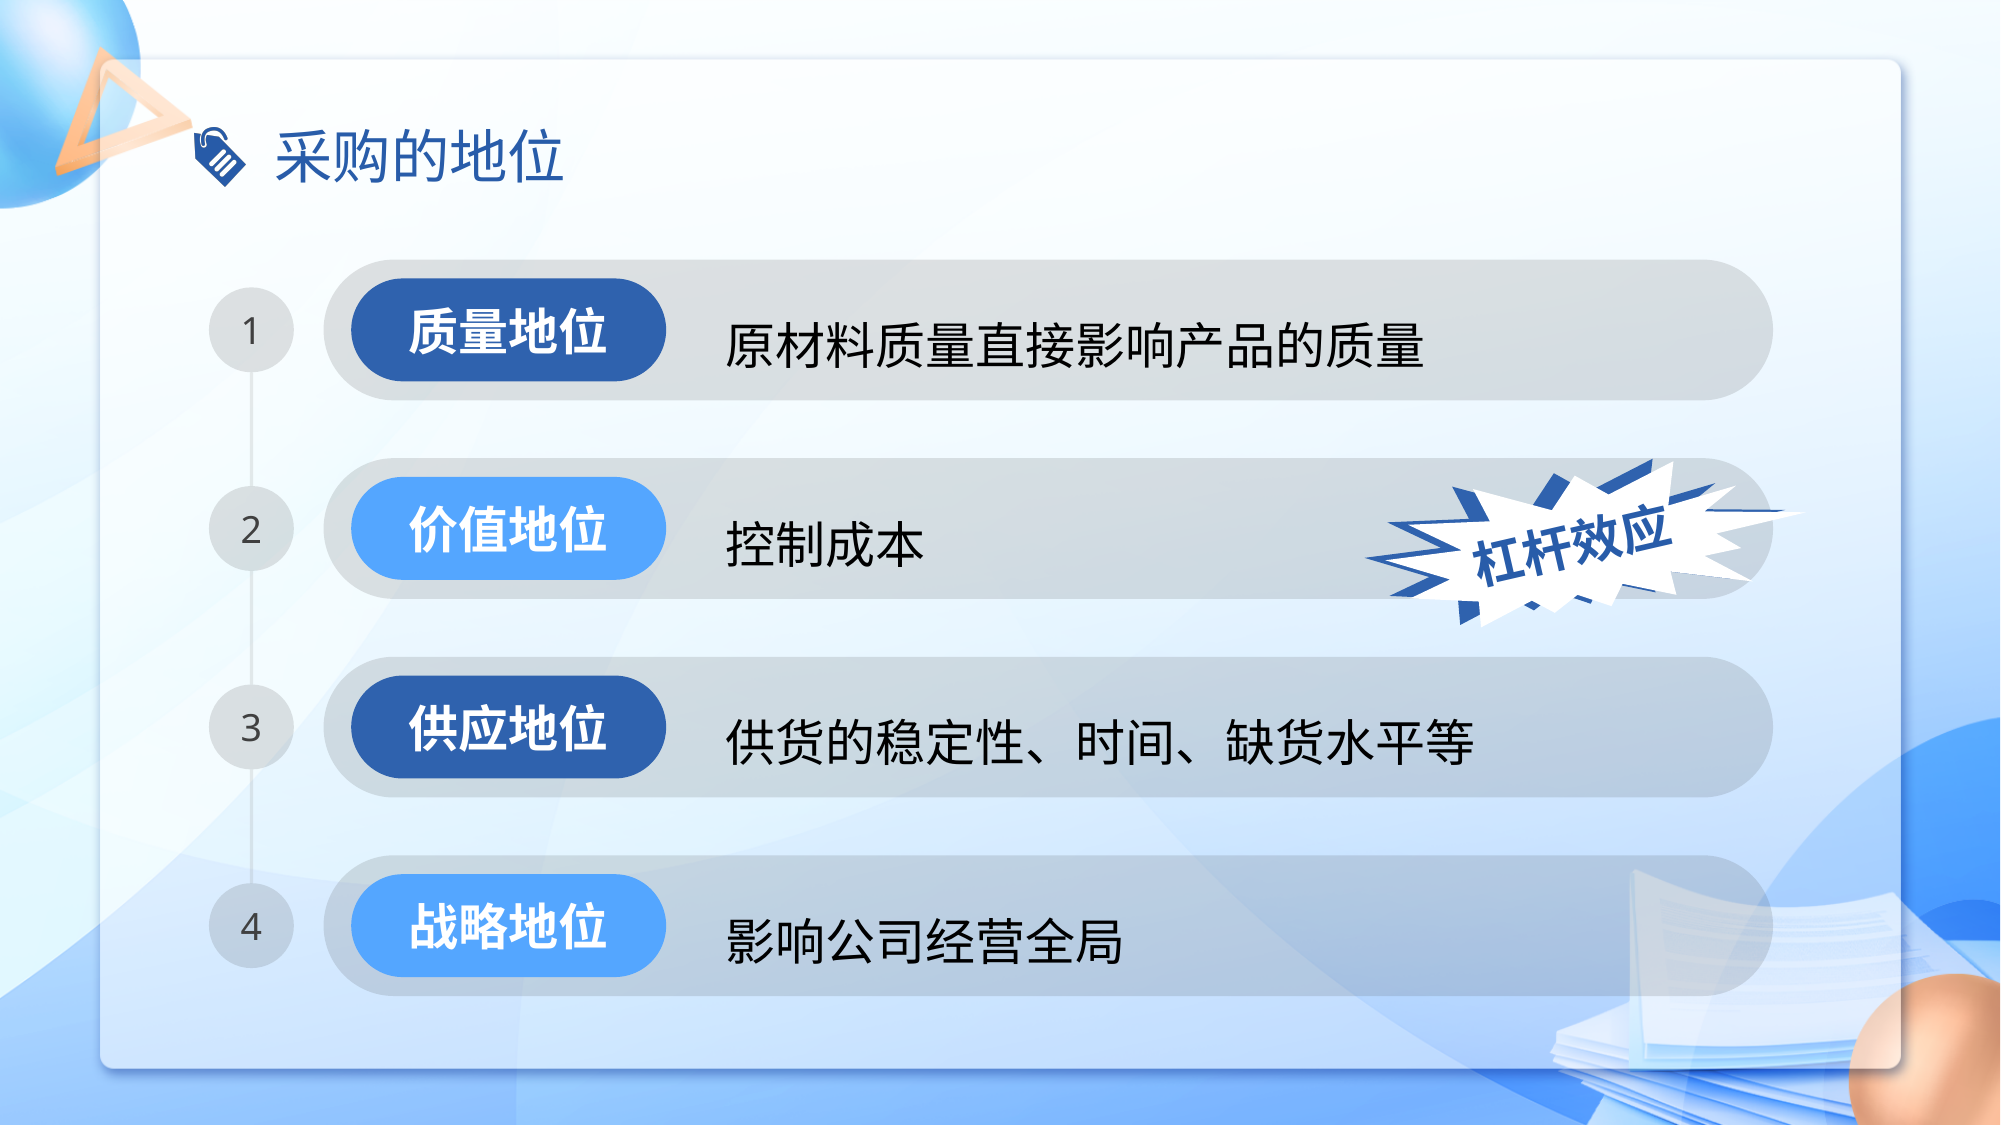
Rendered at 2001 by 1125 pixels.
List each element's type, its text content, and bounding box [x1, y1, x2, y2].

picture [0, 0, 2001, 1125]
text_box 1 [207, 286, 295, 374]
text_box 2 [207, 485, 295, 572]
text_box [1363, 458, 1807, 628]
text_box 价值地位 [350, 475, 668, 581]
text_box 供应地位 [350, 674, 668, 780]
text_box 质量地位 [350, 277, 668, 383]
text_box 3 [207, 683, 295, 771]
text_box [322, 258, 1775, 402]
text_box [322, 854, 1775, 998]
text_box 战略地位 [350, 873, 668, 979]
text_box 原材料质量直接影响产品的质量 [725, 265, 1667, 394]
text_box 采购的地位 [259, 107, 962, 204]
text_box [322, 457, 1714, 600]
text_box 供货的稳定性、时间、缺货水平等 [725, 662, 1667, 791]
text_box 4 [207, 882, 295, 970]
text_box 影响公司经营全局 [725, 861, 1667, 990]
text_box [322, 655, 1775, 799]
text_box 控制成本 [725, 464, 1363, 593]
